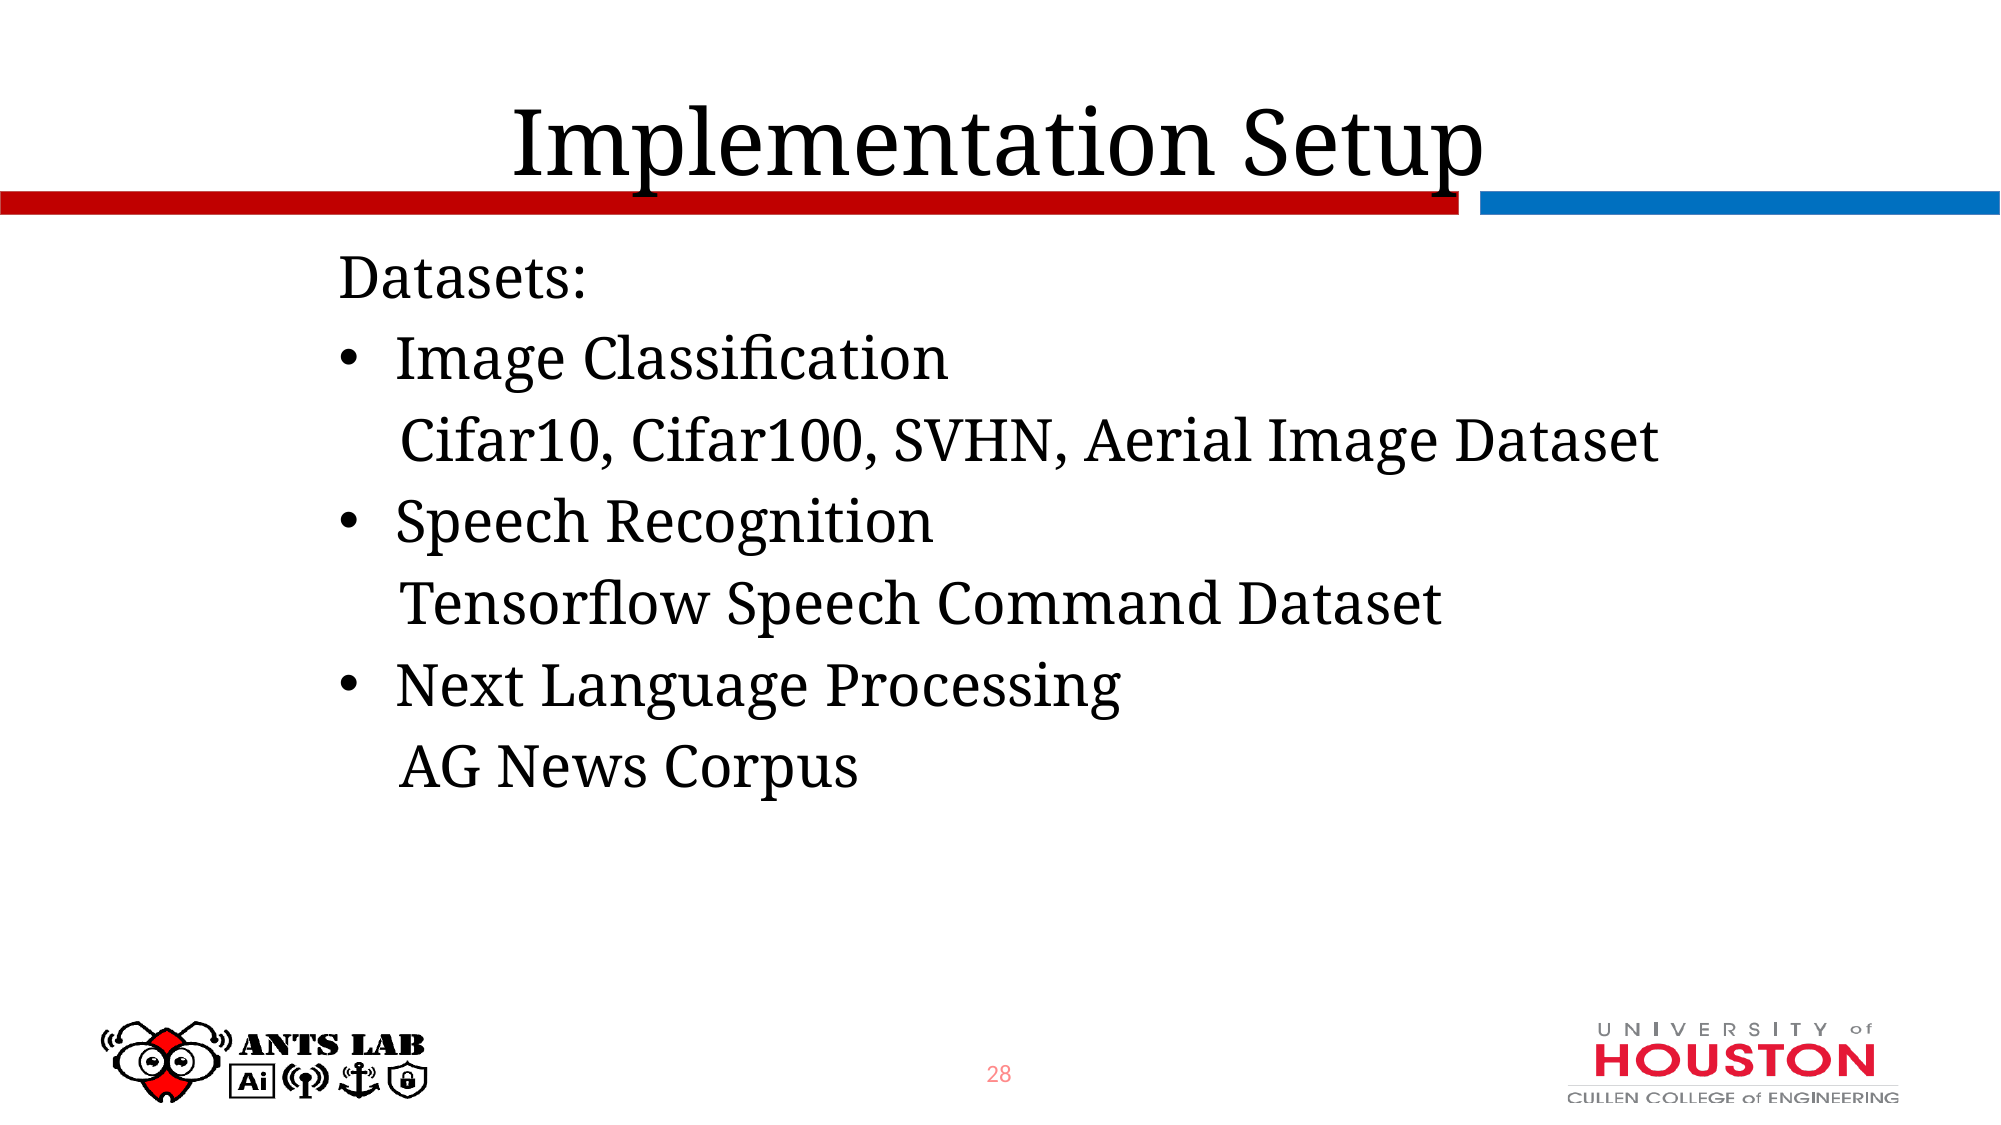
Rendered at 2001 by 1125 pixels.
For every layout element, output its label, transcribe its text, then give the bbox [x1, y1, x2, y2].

slide_number 28 [99, 1042, 1899, 1103]
picture [99, 1021, 435, 1042]
title Implementation Setup [324, 45, 1675, 233]
list Datasets: Image Classification Cifar10, Cifar100, SVHN, Aerial Image Dataset Speech Recognition Tensorflow Speech Command Dataset Next Language Processing AG News Corpus [323, 232, 1751, 1008]
